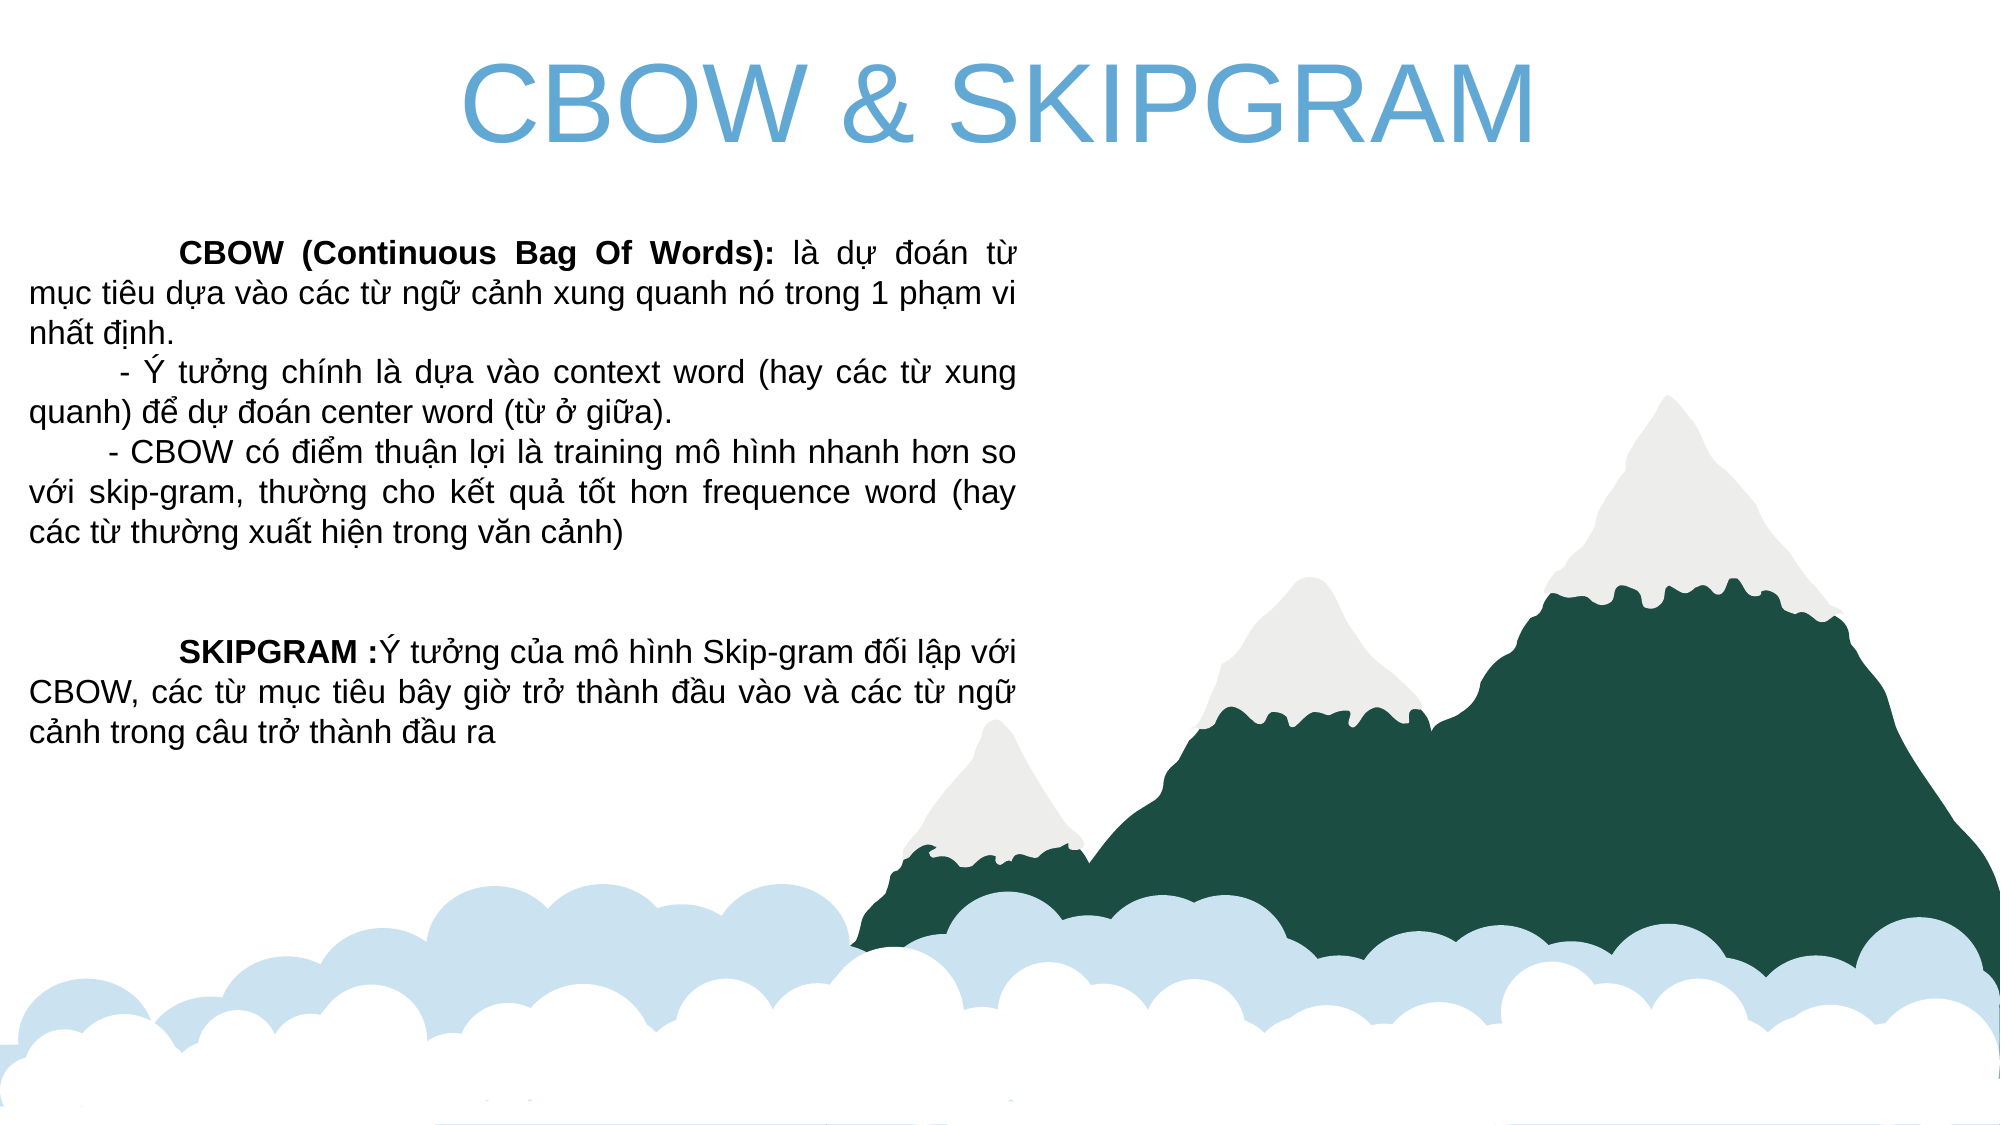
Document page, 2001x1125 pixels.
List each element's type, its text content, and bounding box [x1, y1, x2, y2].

text_box CBOW (Continuous Bag Of Words): là dự đoán từ mục tiêu dựa vào các từ ngữ cảnh xung quanh nó trong 1 phạm vi nhất định. - Ý tưởng chính là dựa vào context word (hay các từ xung quanh) để dự đoán center word (từ ở giữa). - CBOW có điểm thuận lợi là training mô hình nhanh hơn so với skip-gram, thường cho kết quả tốt hơn frequence word (hay các từ thường xuất hiện trong văn cảnh) SKIPGRAM :Ý tưởng của mô hình Skip-gram đối lập với CBOW, các từ mục tiêu bây giờ trở thành đầu vào và các từ ngữ cảnh trong câu trở thành đầu ra [14, 223, 1033, 798]
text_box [0, 883, 2000, 946]
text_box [0, 946, 2000, 1125]
list CBOW & SKIPGRAM [50, 47, 1950, 166]
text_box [721, 392, 2000, 883]
